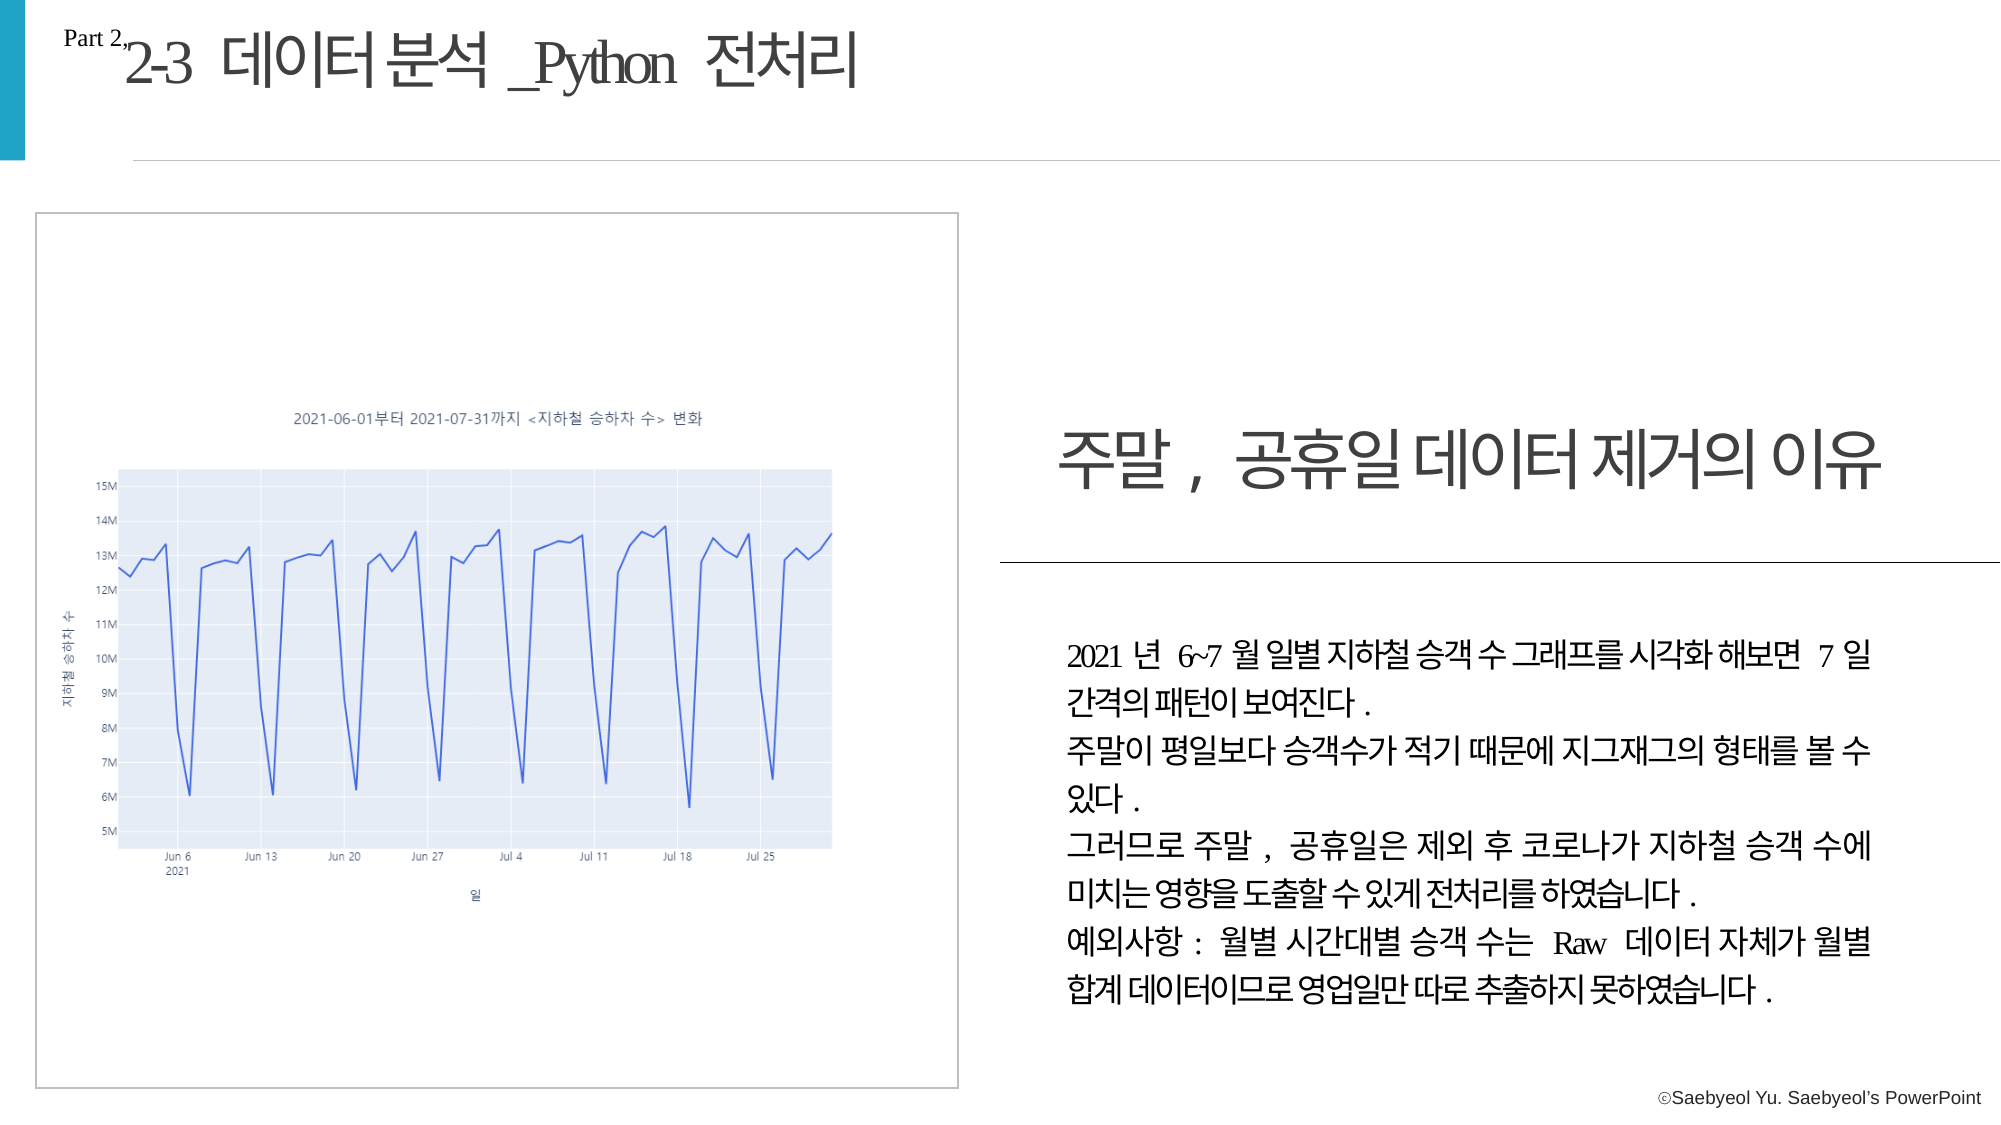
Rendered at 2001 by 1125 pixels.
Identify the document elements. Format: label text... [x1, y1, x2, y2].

text_box 주말, 공휴일 데이터 제거의 이유 [1041, 410, 1900, 506]
text_box [35, 212, 959, 1089]
text_box 2021년 6~7월 일별 지하철 승객 수 그래프를 시각화 해보면 7일 간격의 패턴이 보여진다. 주말이 평일보다 승객수가 적기 때문에 지그재그의 형태를 볼 수 있다. 그러므로 주말, 공휴일은 제외 후 코로나가 지하철 승객 수에 미치는 영향을 도출할 수 있게 전처리를 하였습니다. 예외사항: 월별 시간대별 승객 수는 Raw 데이터 자체가 월별 합계 데이터이므로 영업일만 따로 추출하지 못하였습니다. [1051, 618, 1885, 1017]
text_box [0, 0, 26, 161]
picture [46, 379, 949, 921]
text_box 2-3 데이터 분석_Python 전처리 [109, 13, 879, 104]
text_box Part 2, [48, 13, 144, 59]
